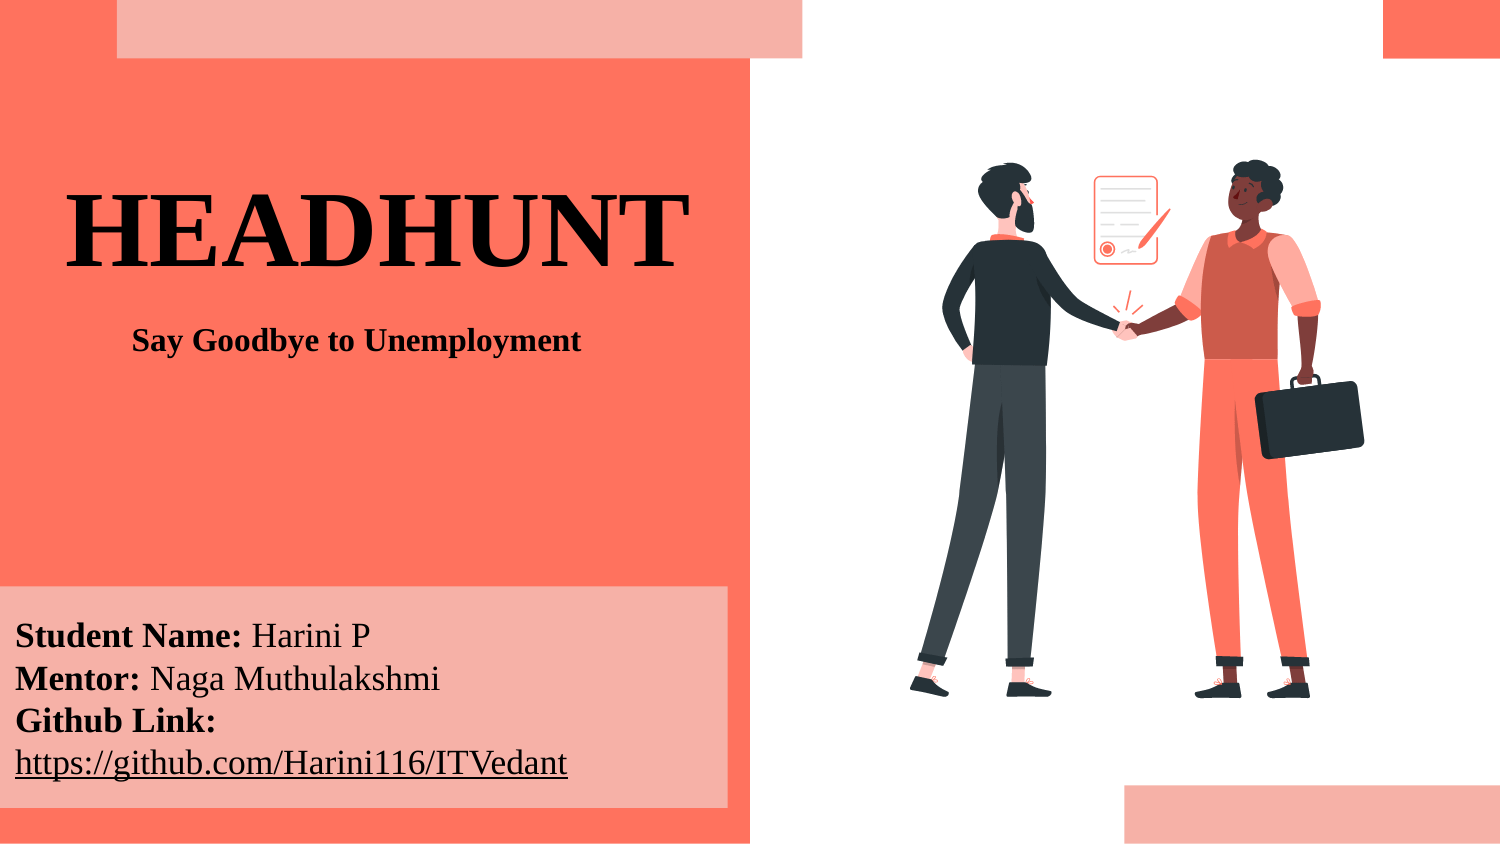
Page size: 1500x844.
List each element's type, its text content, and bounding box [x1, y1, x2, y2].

title HEADHUNT [50, 148, 736, 304]
picture [839, 116, 1421, 746]
text_box Student Name: Harini P Mentor: Naga Muthulakshmi Github Link: https://github.com/Harini116/ITVedant [0, 586, 728, 808]
subtitle Say Goodbye to Unemployment [116, 303, 736, 371]
